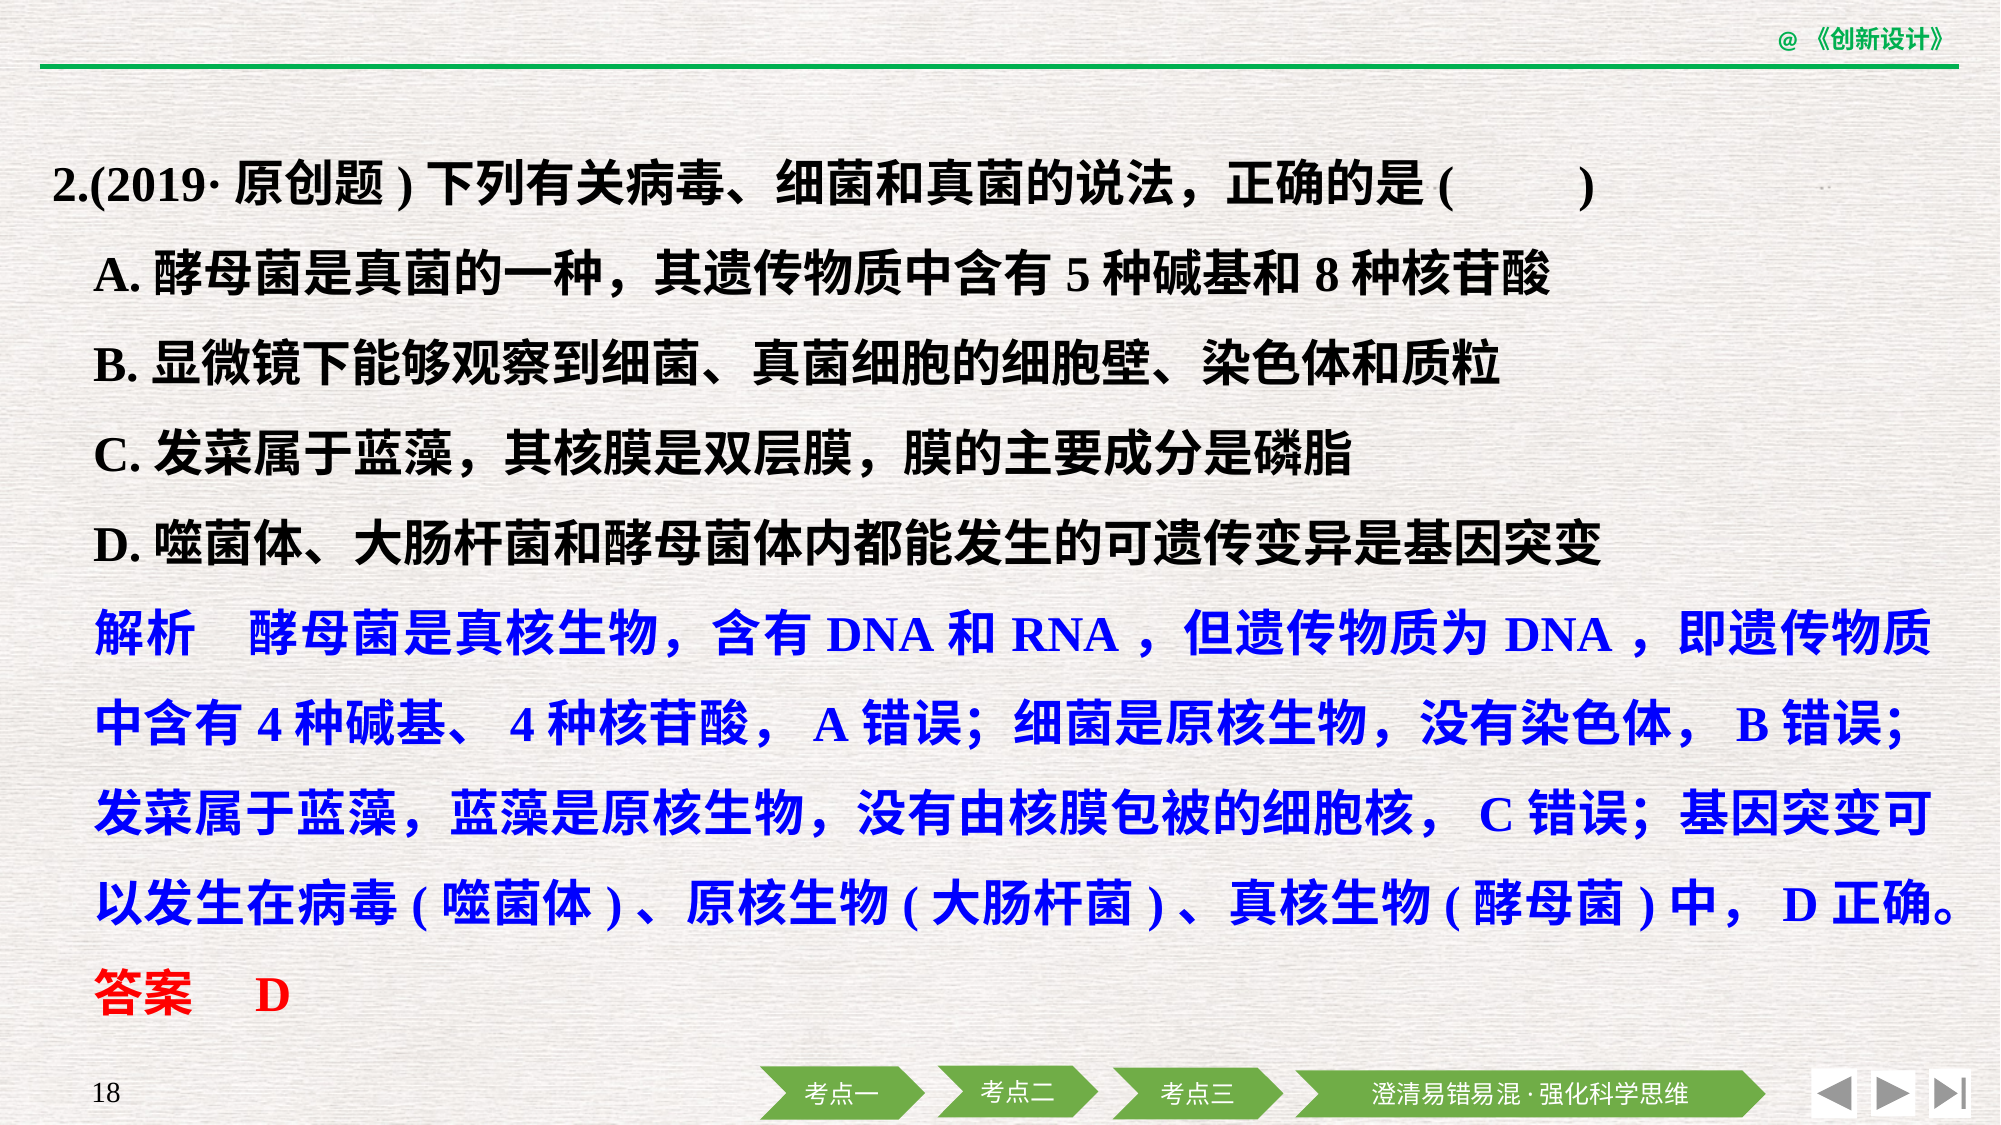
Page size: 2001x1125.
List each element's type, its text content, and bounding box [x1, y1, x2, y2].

picture [0, 0, 2000, 1125]
text_box 2.(2019·原创题)下列有关病毒、细菌和真菌的说法，正确的是( ) A.酵母菌是真菌的一种，其遗传物质中含有5种碱基和8种核苷酸 B.显微镜下能够观察到细菌、真菌细胞的细胞壁、染色体和质粒 C.发菜属于蓝藻，其核膜是双层膜，膜的主要成分是磷脂 D.噬菌体、大肠杆菌和酵母菌体内都能发生的可遗传变异是基因突变 解析 酵母菌是真核生物，含有DNA和RNA，但遗传物质为DNA，即遗传物质中含有4种碱基、4种核苷酸，A错误；细菌是原核生物，没有染色体，B错误；发菜属于蓝藻，蓝藻是原核生物，没有由核膜包被的细胞核，C错误；基因突变可以发生在病毒(噬菌体)、原核生物(大肠杆菌)、真核生物(酵母菌)中，D正确。 答案 D [37, 113, 1948, 1029]
